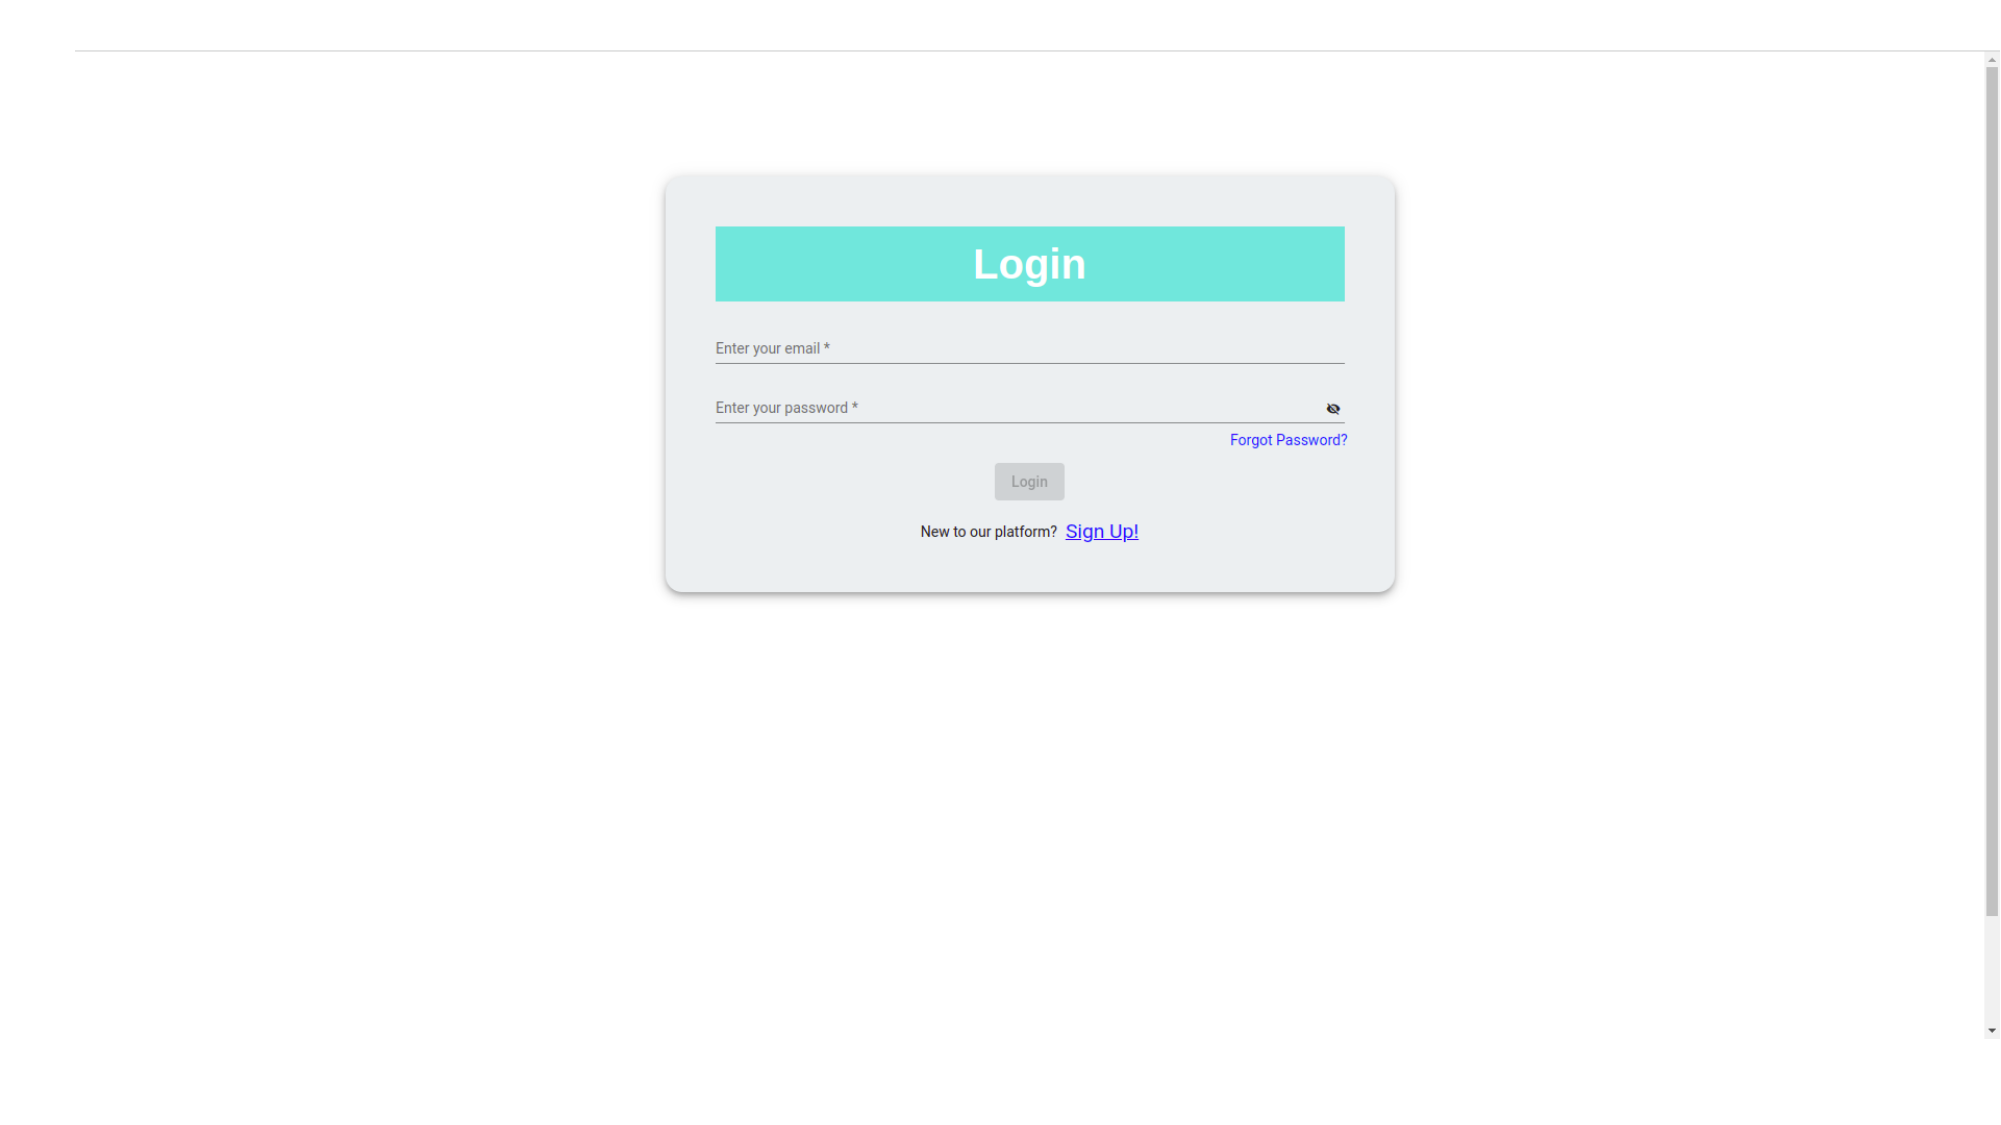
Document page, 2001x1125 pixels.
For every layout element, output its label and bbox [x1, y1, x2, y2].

picture [74, 49, 2000, 1040]
